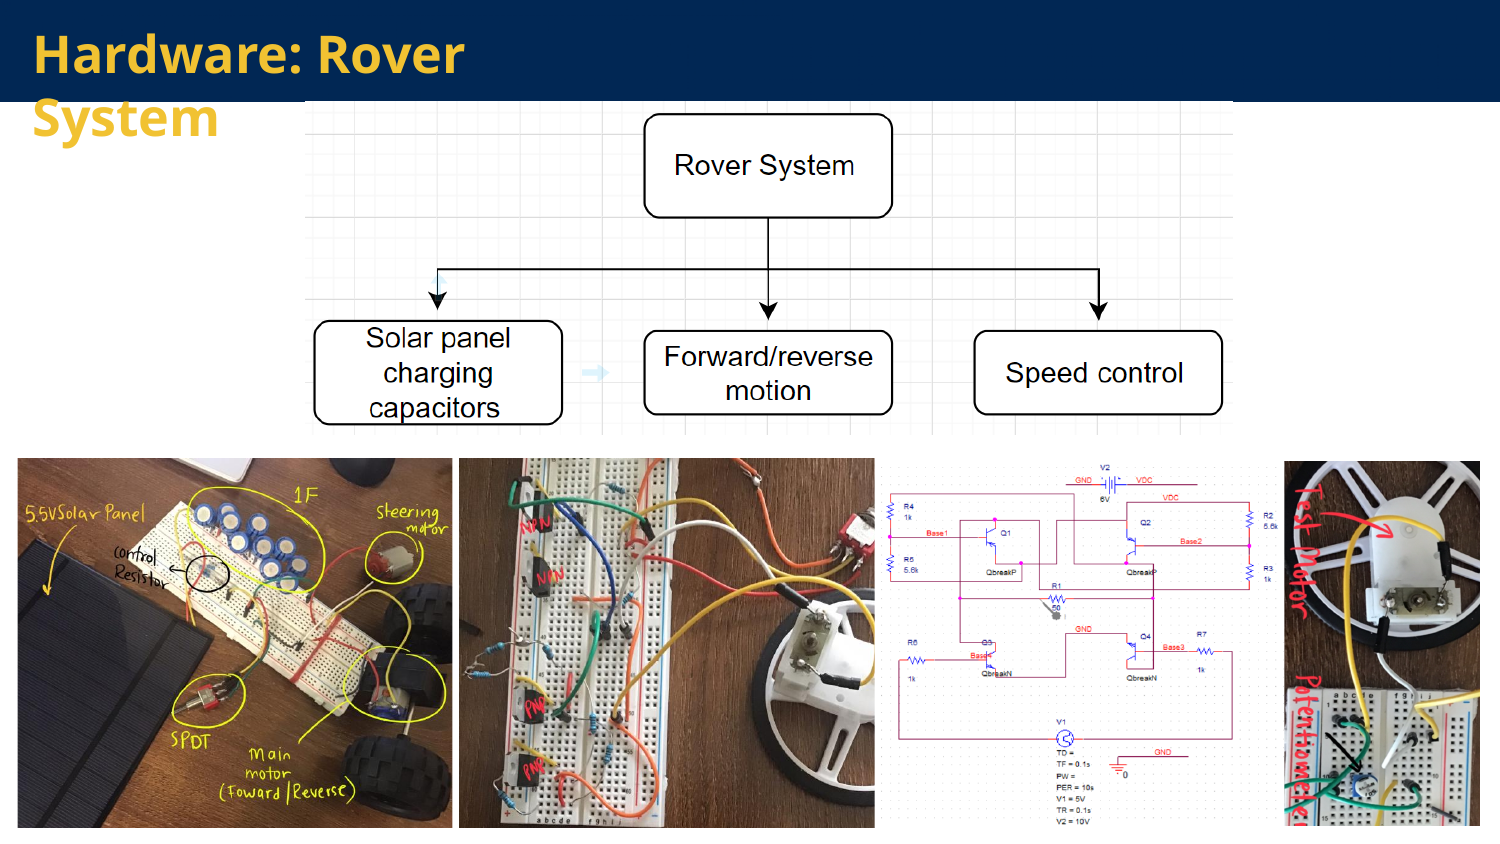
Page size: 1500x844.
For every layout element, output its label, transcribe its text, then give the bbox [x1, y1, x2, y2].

text_box Hardware: Rover System [17, 111, 300, 162]
picture [17, 458, 453, 829]
picture [458, 458, 875, 829]
picture [0, 0, 1500, 435]
picture [881, 460, 1500, 826]
